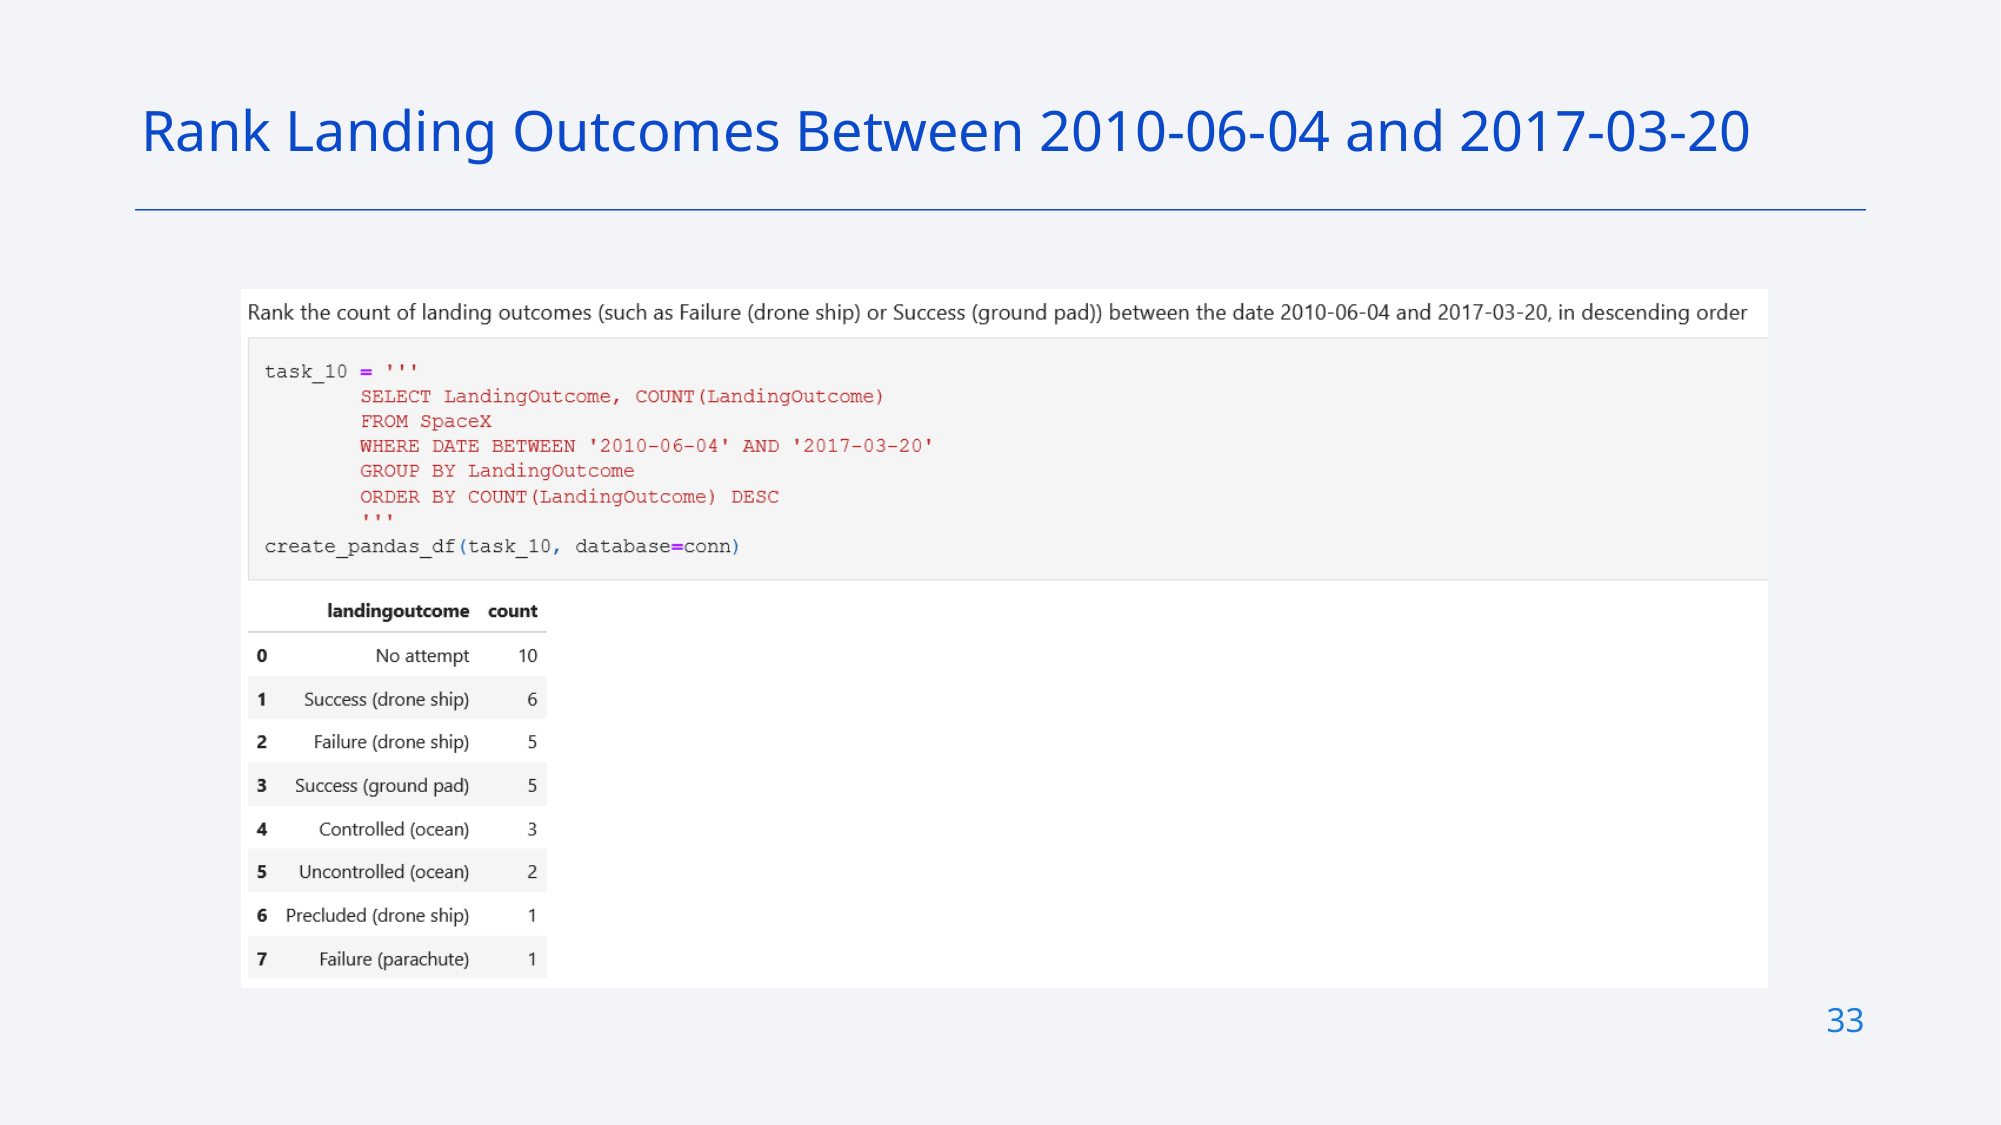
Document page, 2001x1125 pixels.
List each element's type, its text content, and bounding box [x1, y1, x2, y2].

slide_number 33 [1429, 988, 1880, 1055]
text_box Rank Landing Outcomes Between 2010-06-04 and 2017-03-20 [126, 88, 1852, 179]
picture [0, 0, 2001, 1125]
